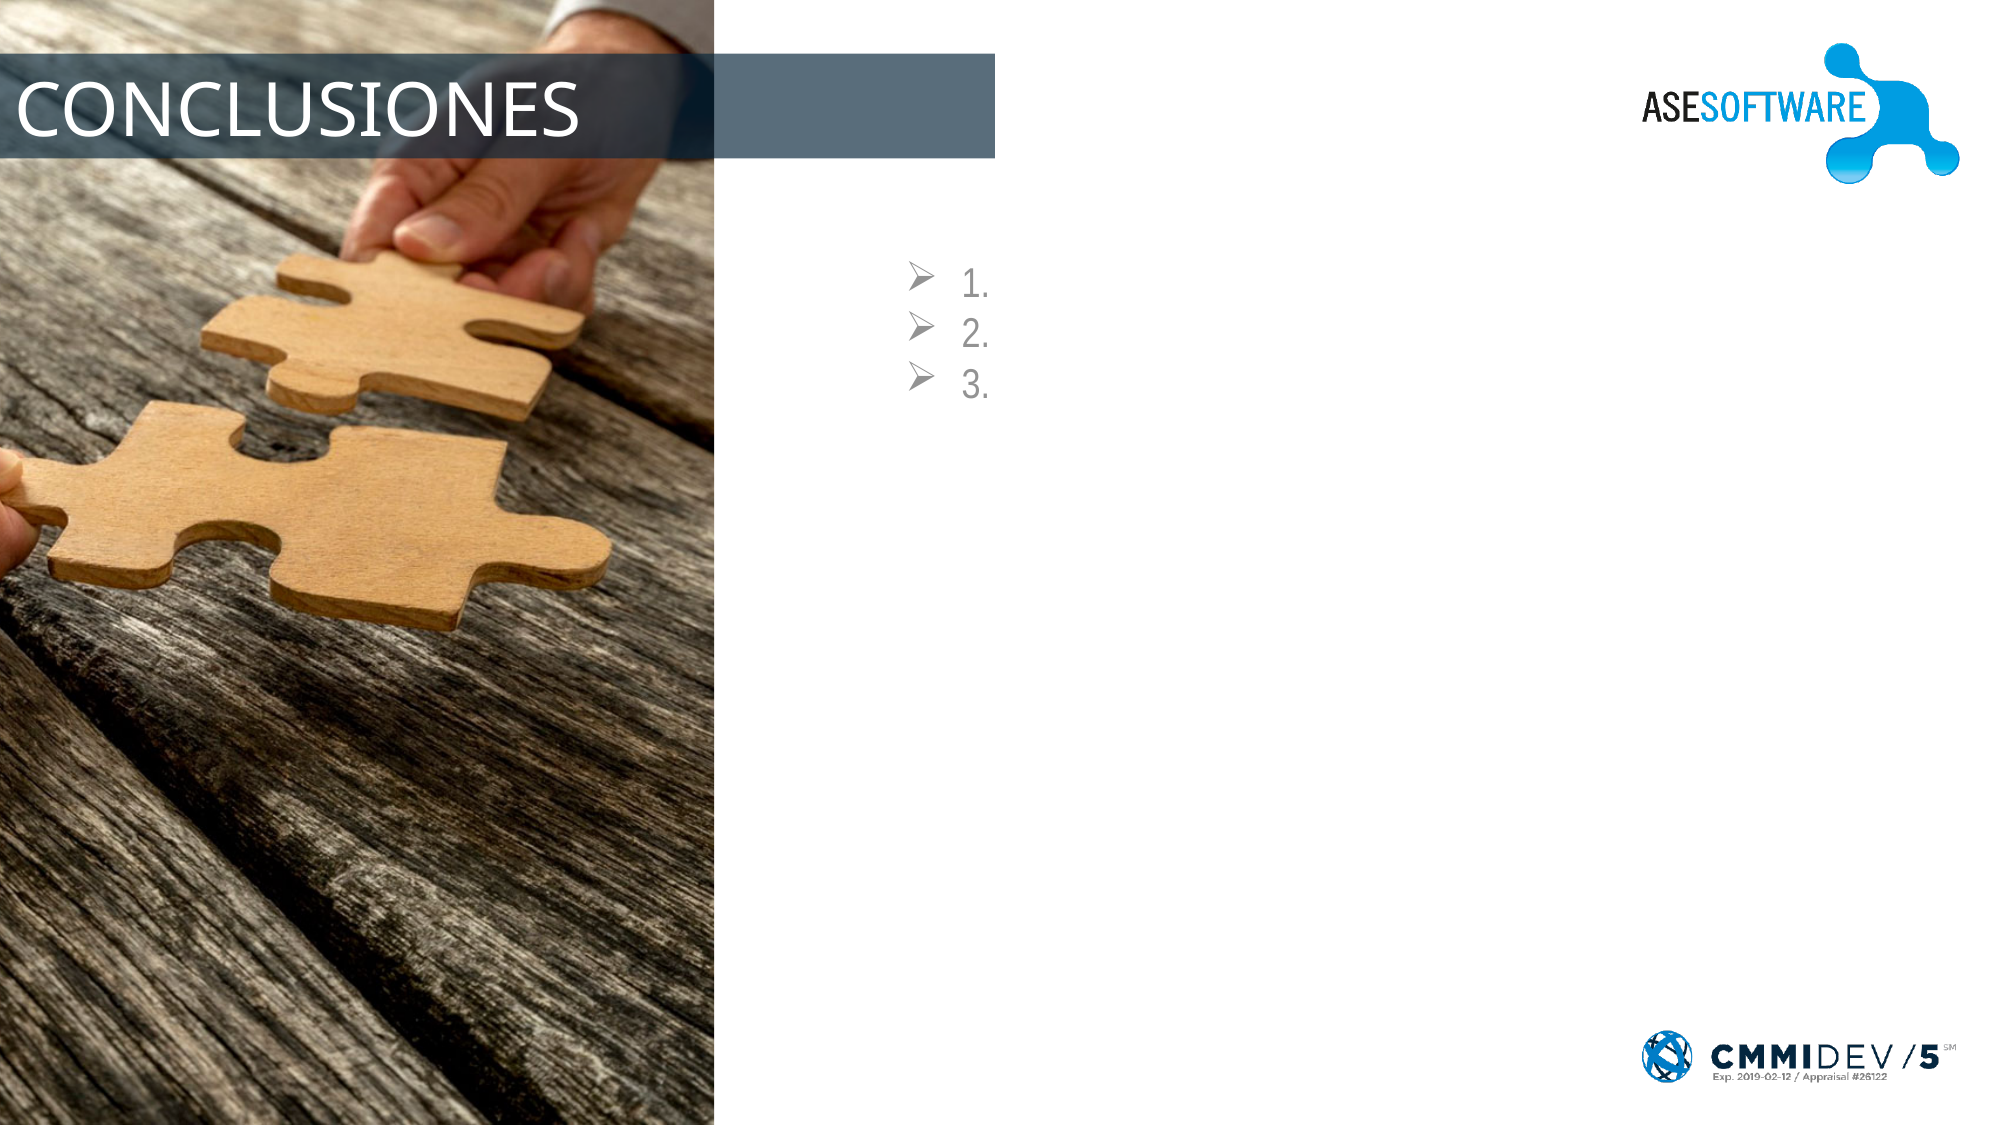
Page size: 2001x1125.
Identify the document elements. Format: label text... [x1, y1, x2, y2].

text_box 1. 2. 3. [890, 248, 1815, 464]
text_box CONCLUSIONES [715, 53, 995, 159]
picture [1635, 1024, 1962, 1089]
picture [1627, 30, 1974, 196]
picture [0, 0, 715, 1125]
